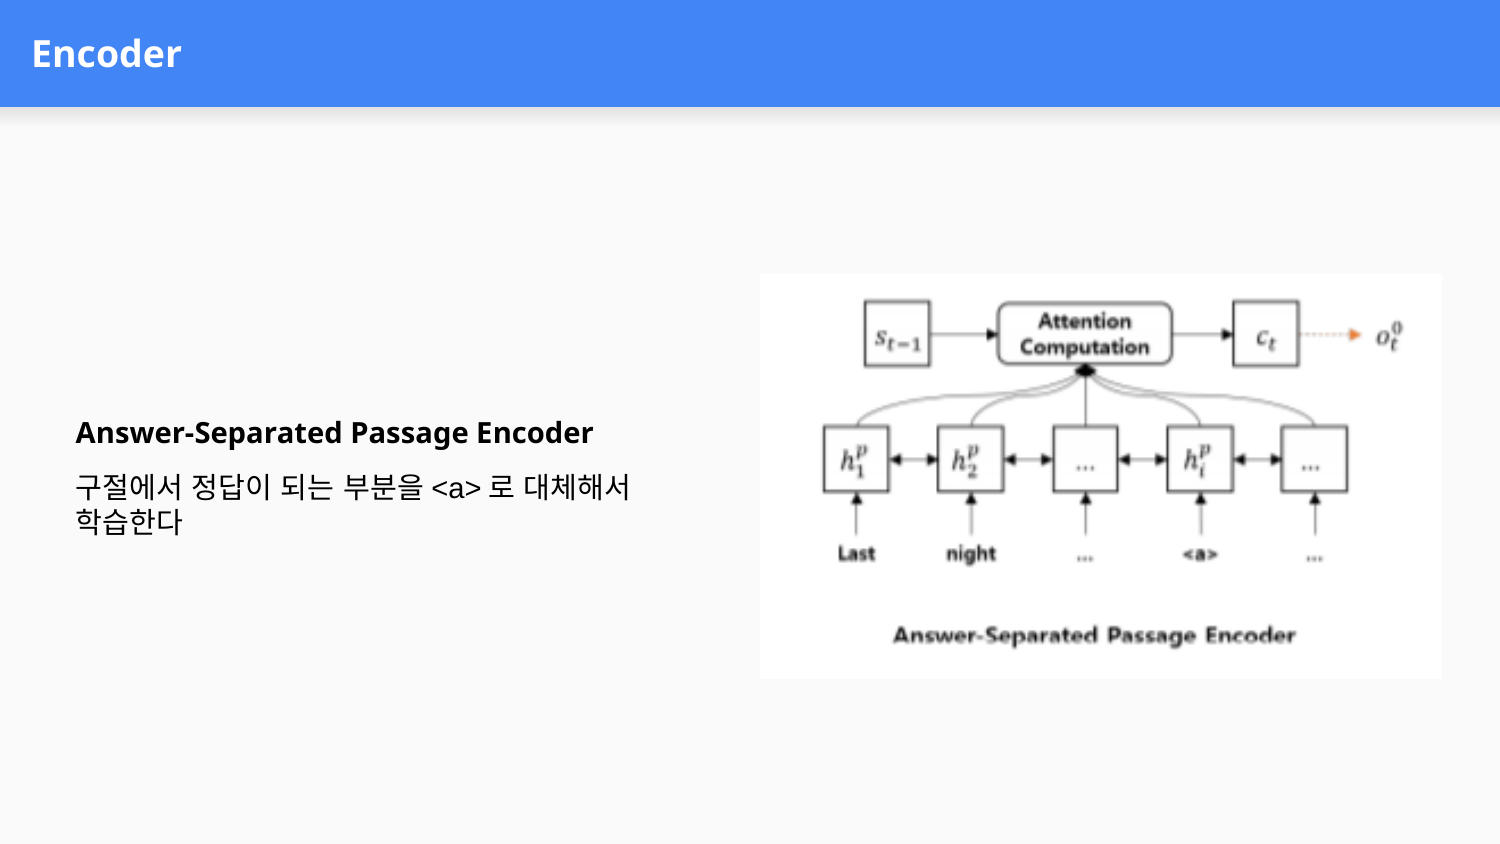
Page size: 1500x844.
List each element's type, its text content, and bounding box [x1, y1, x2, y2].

title Encoder [16, 2, 1464, 102]
text_box Answer-Separated Passage Encoder 구절에서 정답이 되는 부분을<a>로 대체해서 학습한다 [60, 274, 707, 679]
picture [760, 274, 1442, 679]
